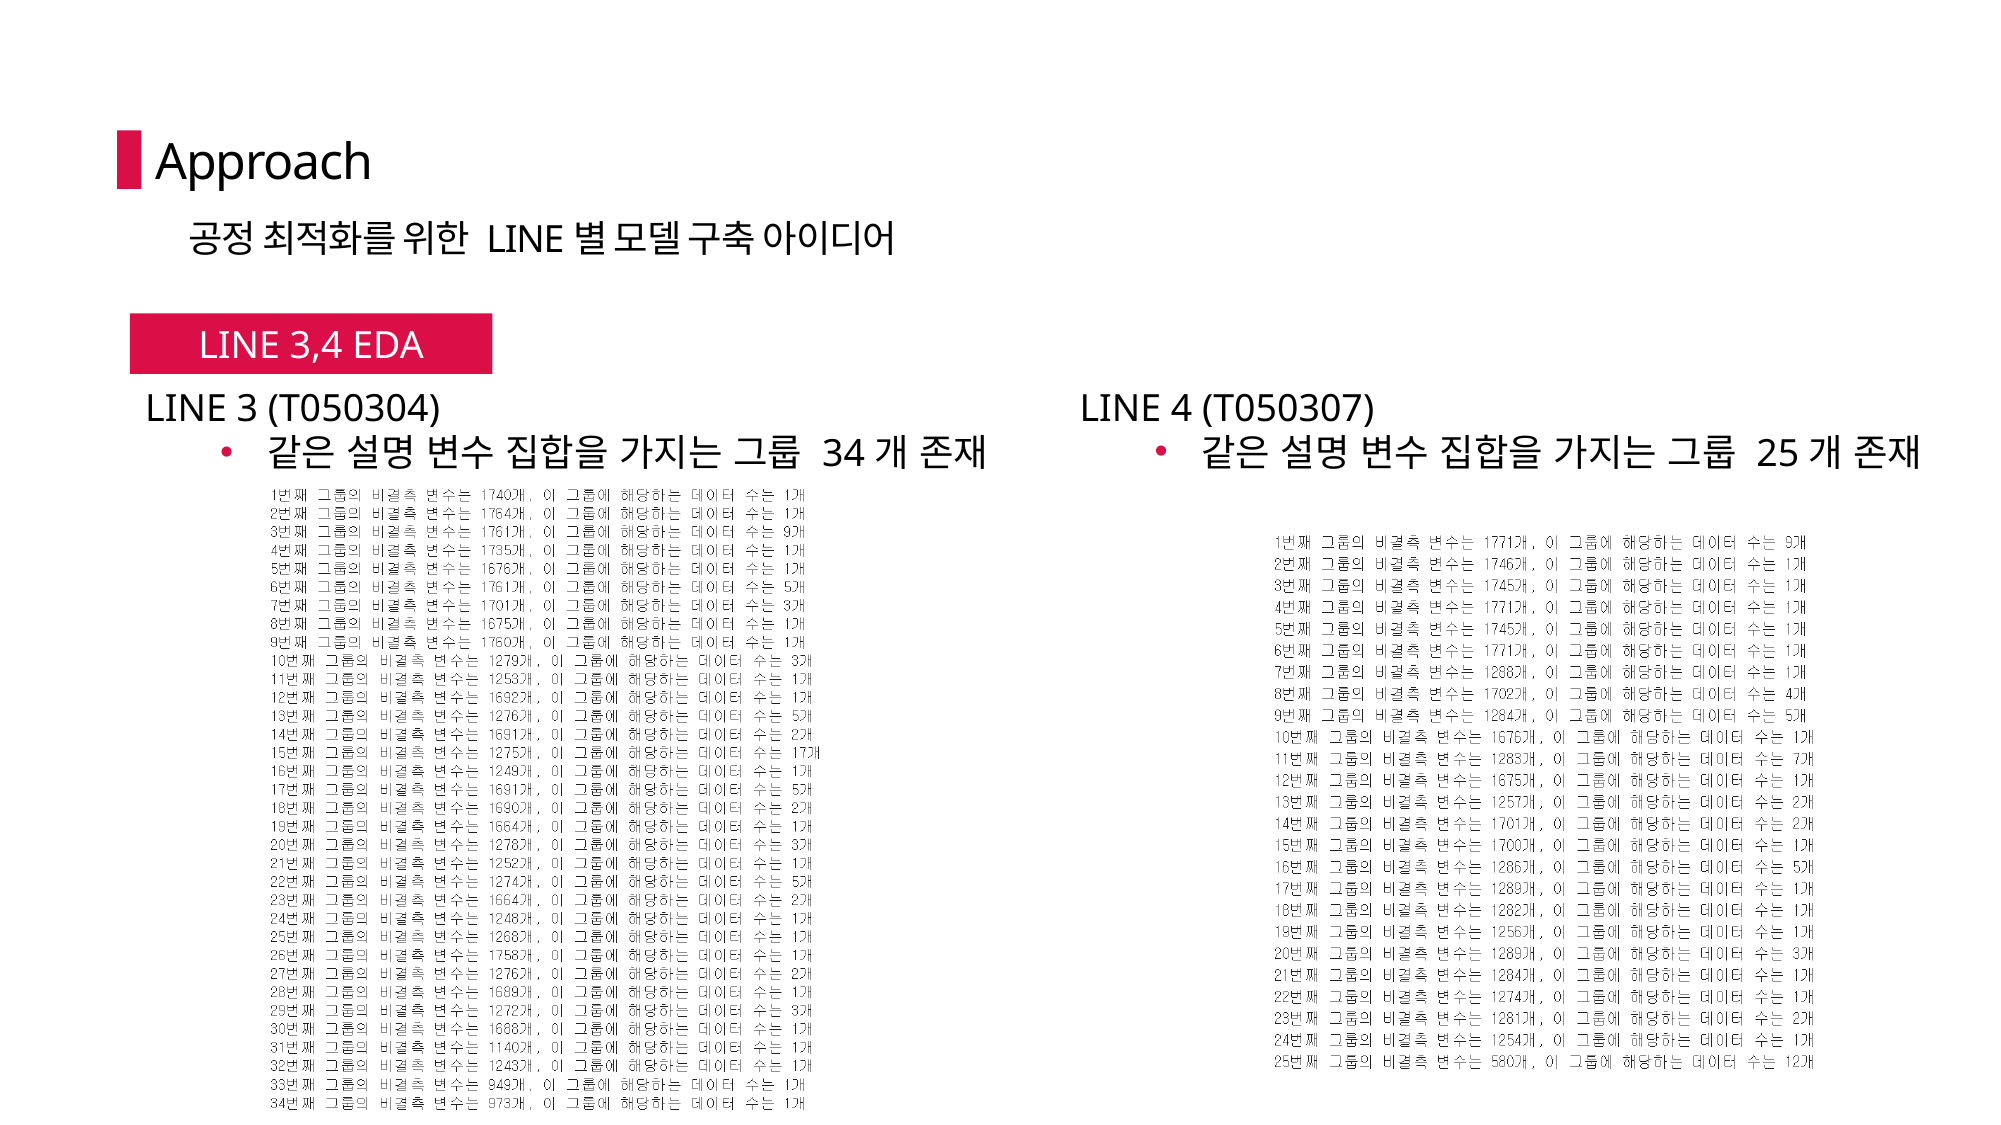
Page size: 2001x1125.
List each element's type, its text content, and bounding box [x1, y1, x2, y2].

picture [263, 482, 825, 1120]
picture [1267, 529, 1829, 1074]
text_box 공정 최적화를 위한 LINE별 모델 구축 아이디어 [173, 207, 913, 268]
text_box LINE 3 (T050304) 같은 설명 변수 집합을 가지는 그룹 34개 존재 [130, 331, 1064, 482]
text_box [116, 129, 142, 190]
text_box LINE 3,4 EDA [129, 312, 493, 375]
text_box LINE 4 (T050307) 같은 설명 변수 집합을 가지는 그룹 25개 존재 [1064, 281, 2000, 482]
text_box Approach [140, 121, 389, 197]
